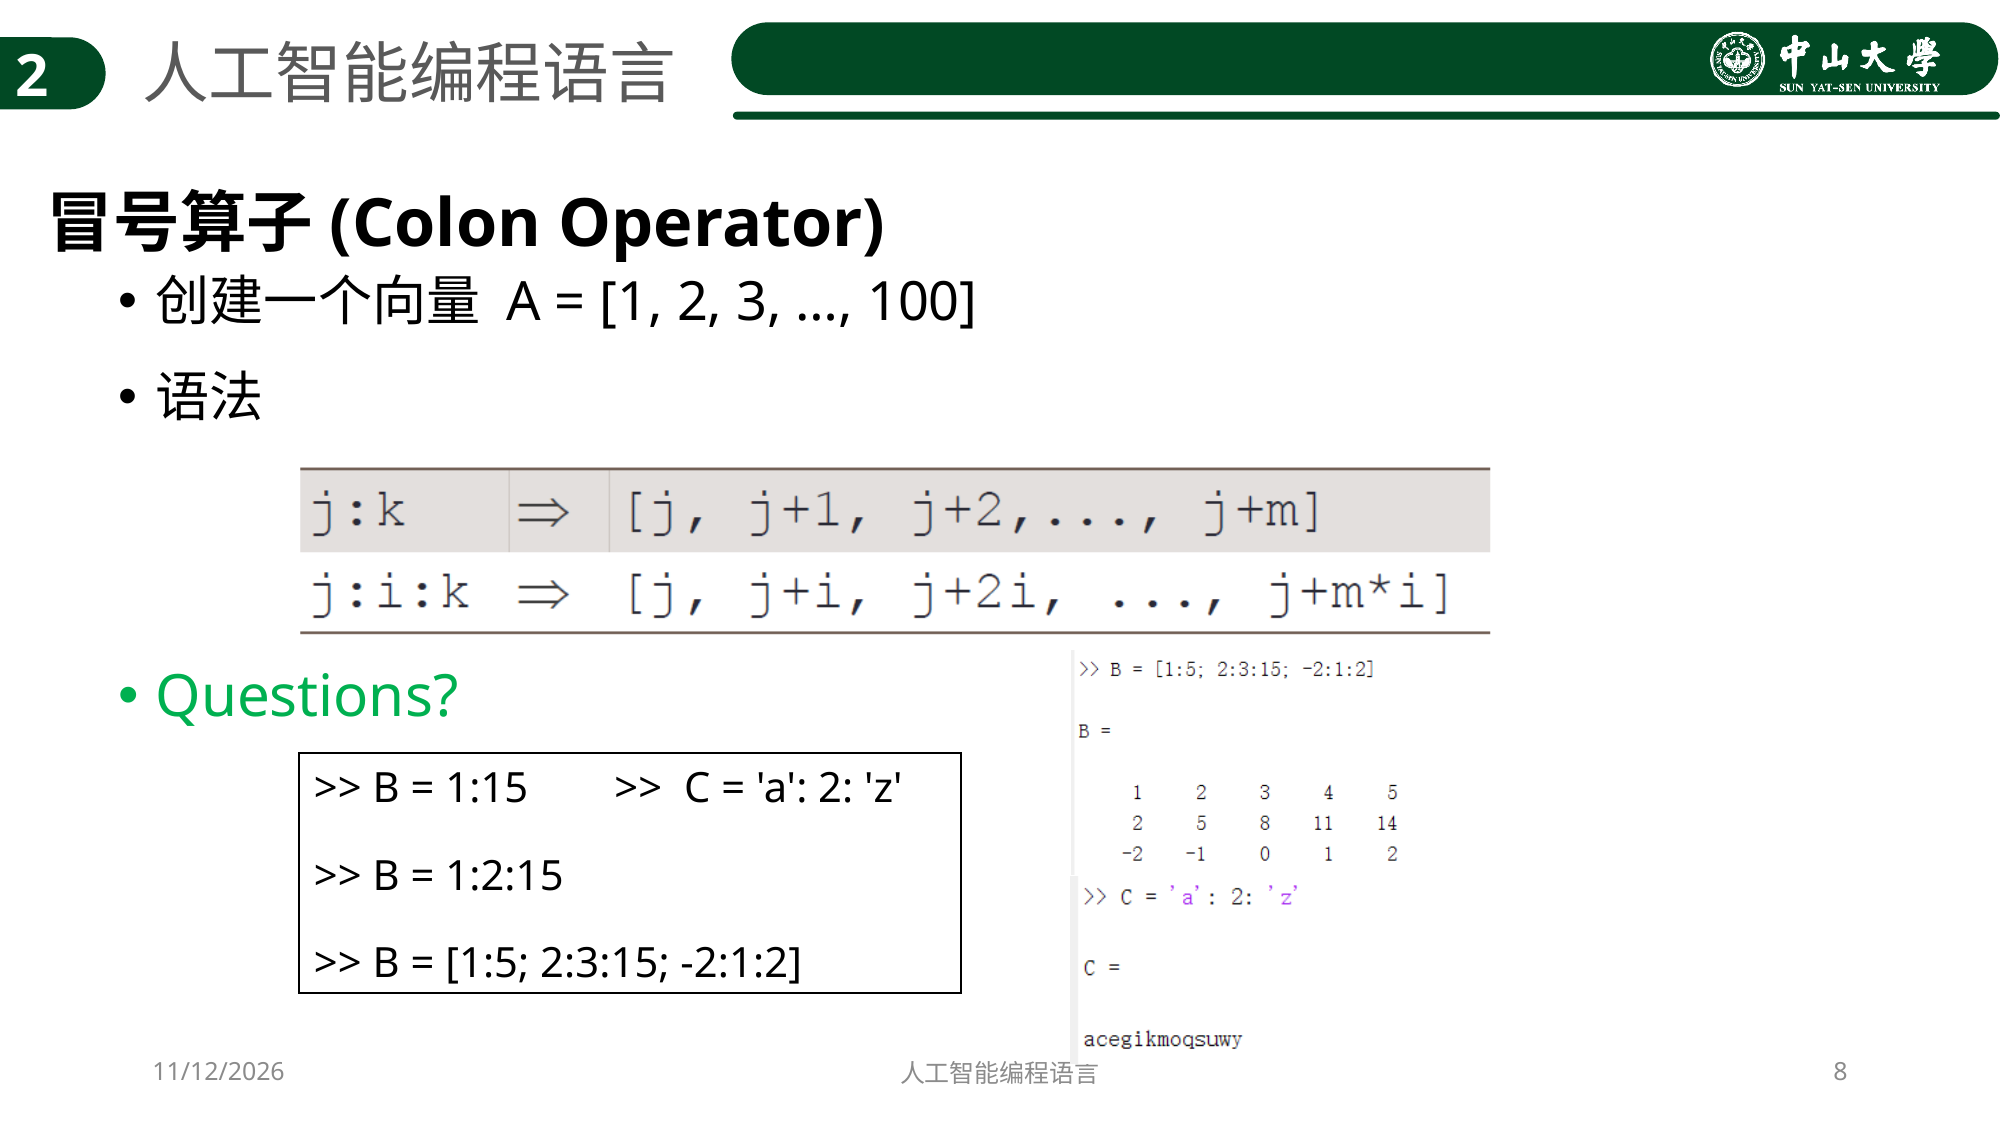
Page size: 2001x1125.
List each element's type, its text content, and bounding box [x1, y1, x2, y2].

picture [283, 457, 1501, 645]
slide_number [137, 1042, 588, 1103]
text_box 人工智能编程语言 [127, 23, 692, 119]
text_box >> B = 1:15 >> C = 'a': 2: 'z' >> B = 1:2:15 >> B = [1:5; 2:3:15; -2:1:2] [299, 753, 962, 994]
list 创建一个向量 A = [1, 2, 3, …, 100] 语法 Questions? [103, 266, 1433, 788]
picture [1070, 876, 1320, 1064]
picture [1695, 18, 1969, 115]
text_box 2 [0, 36, 107, 111]
picture [1071, 650, 1419, 875]
text_box 冒号算子(Colon Operator) [31, 132, 1940, 268]
slide_number 8 [1412, 1042, 1863, 1103]
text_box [731, 22, 2000, 120]
footer 人工智能编程语言 [662, 1042, 1338, 1103]
